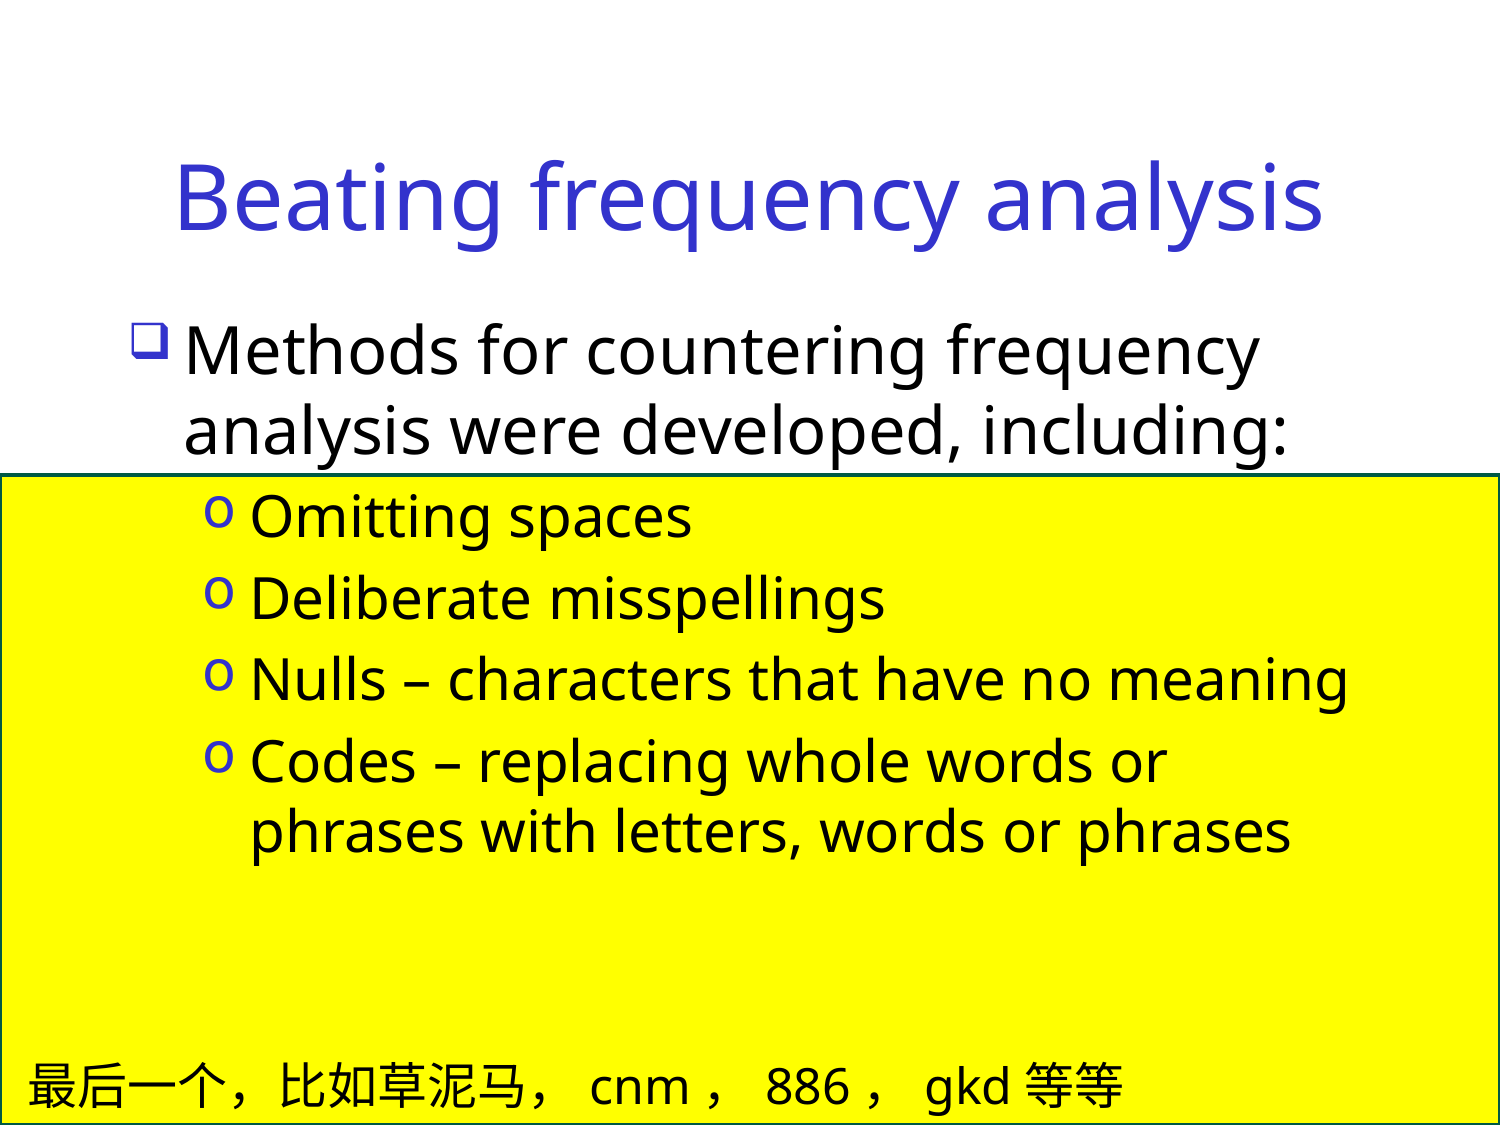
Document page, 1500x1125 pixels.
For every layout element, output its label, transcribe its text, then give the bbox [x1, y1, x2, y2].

text_box 最后一个，比如草泥马，cnm，886，gkd等等 [12, 1047, 1500, 1123]
text_box [0, 473, 1500, 1125]
title Beating frequency analysis [112, 99, 1388, 288]
list Methods for countering frequency analysis were developed, including: Omitting spaces Deliberate misspellings Nulls – characters that have no meaning Codes – replacing whole words or phrases with letters, words or phrases [112, 299, 1388, 975]
